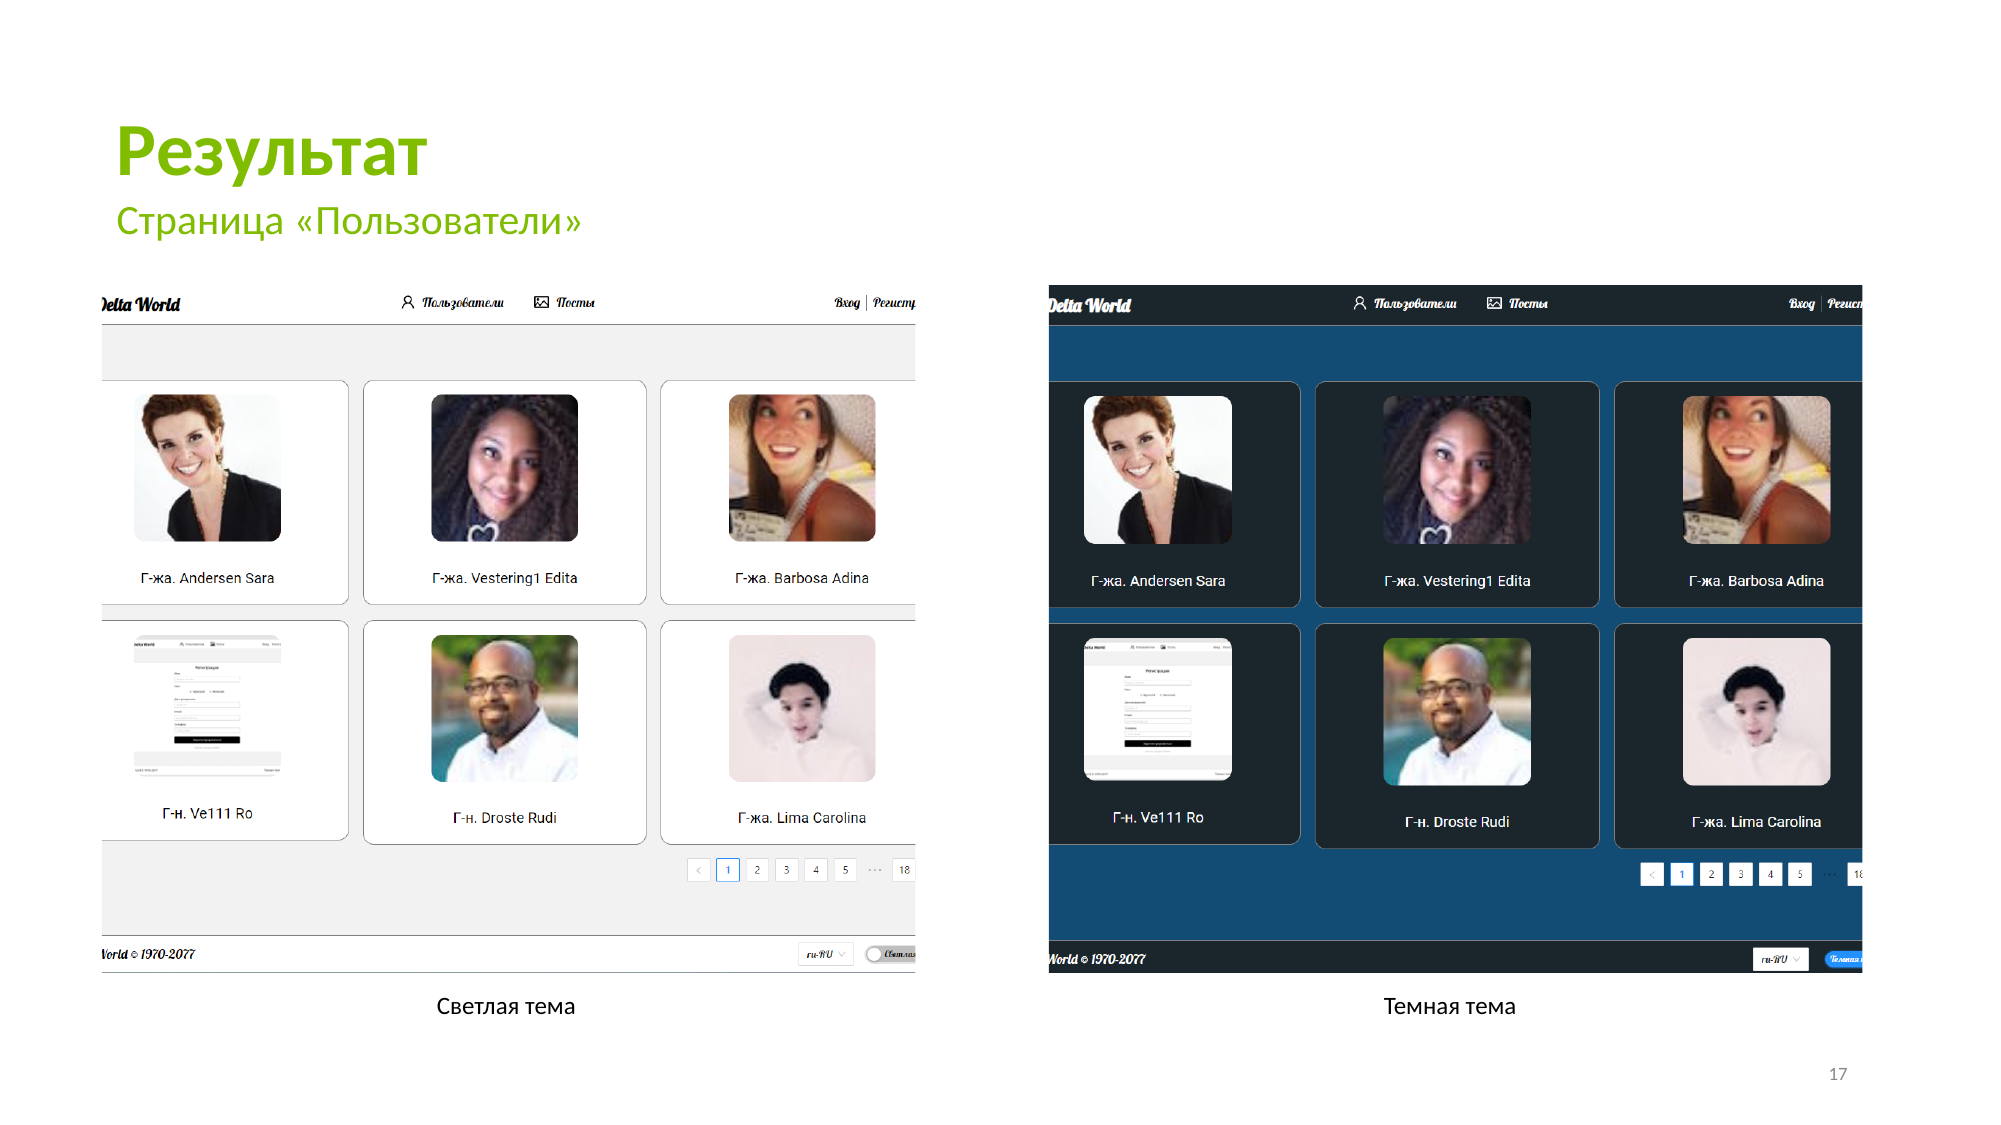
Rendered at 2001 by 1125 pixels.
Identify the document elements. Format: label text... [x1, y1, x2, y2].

text_box Страница «Пользователи» [101, 191, 1038, 252]
picture [1048, 284, 1863, 974]
picture [101, 284, 916, 974]
title Результат [101, 103, 1406, 200]
slide_number 17 [1749, 1042, 1863, 1103]
